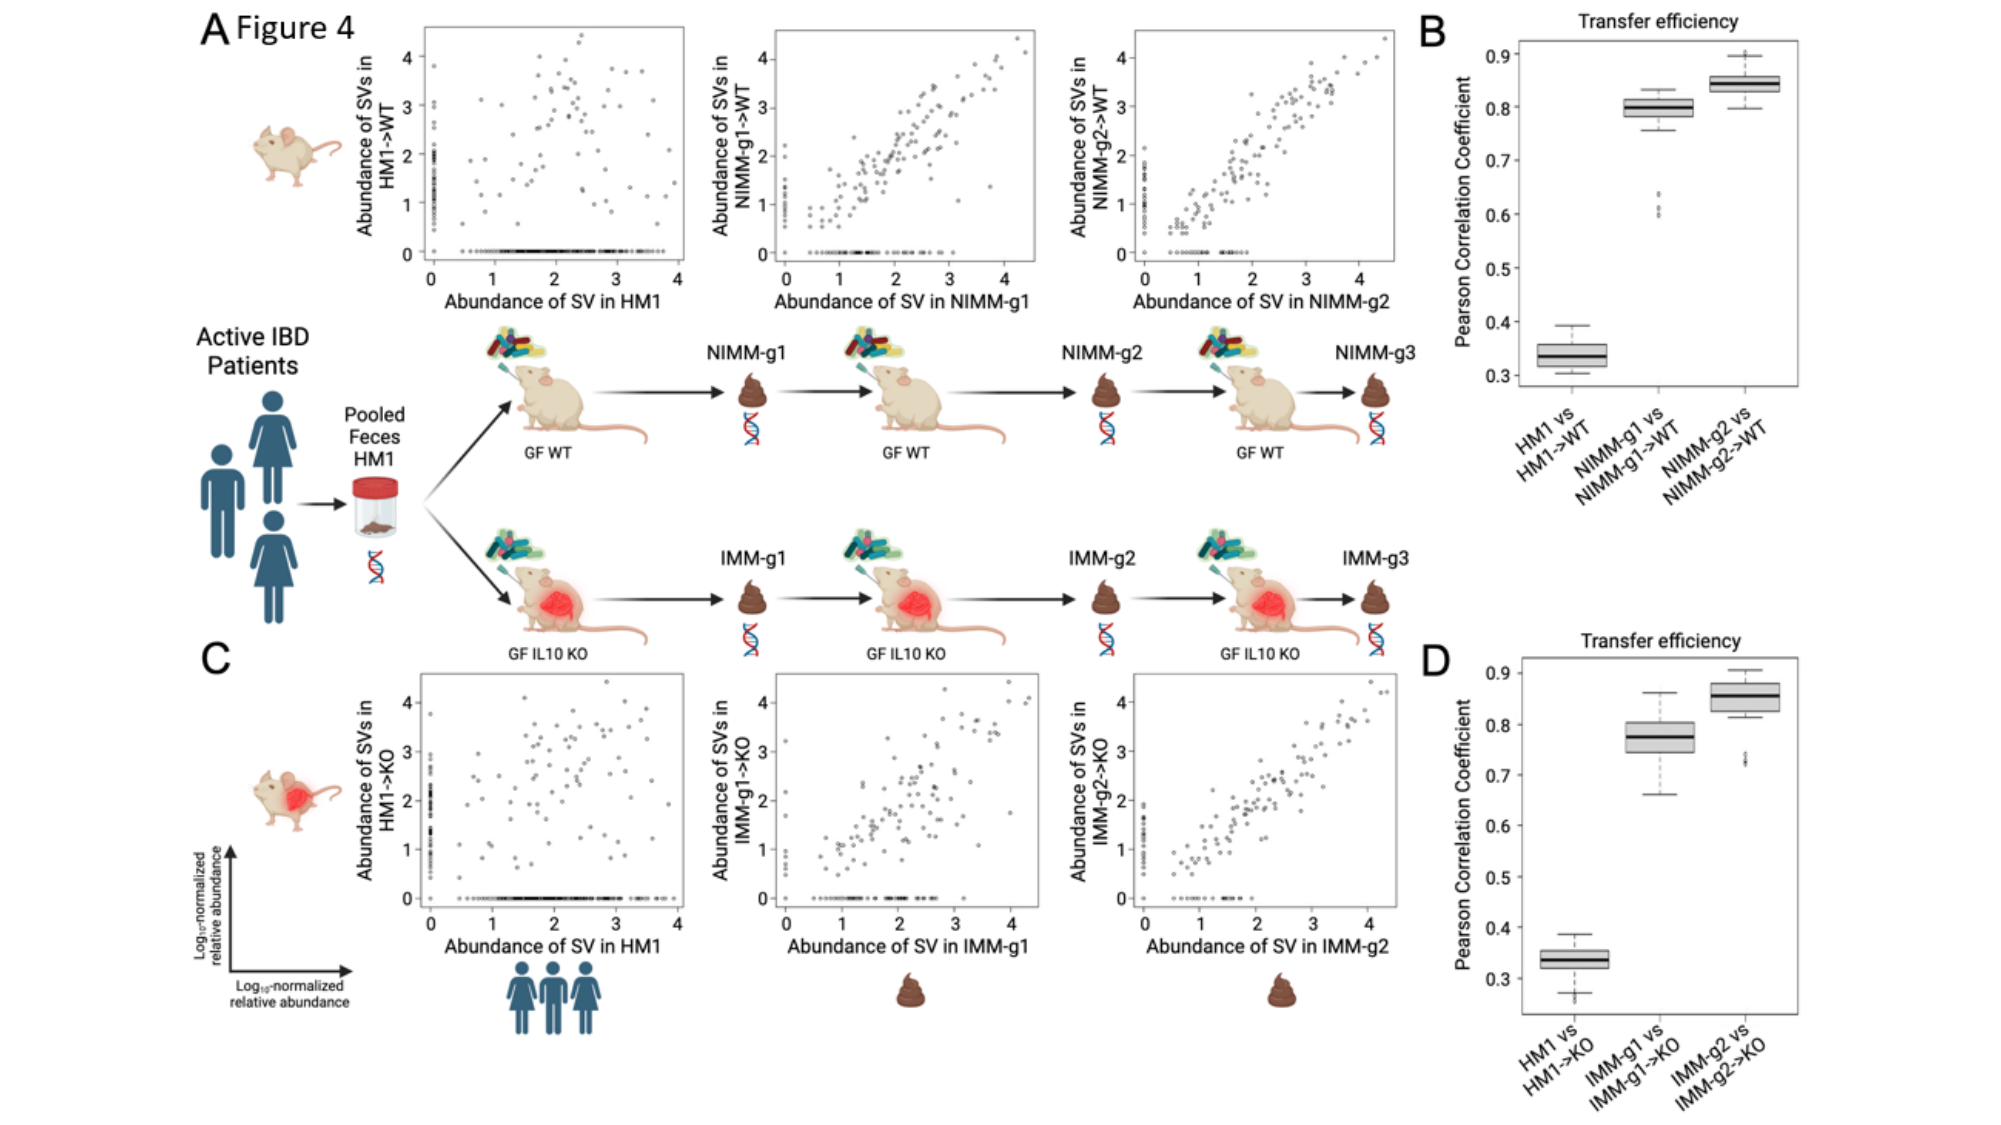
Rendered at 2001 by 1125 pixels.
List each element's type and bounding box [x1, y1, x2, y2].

picture [175, 0, 1825, 1125]
